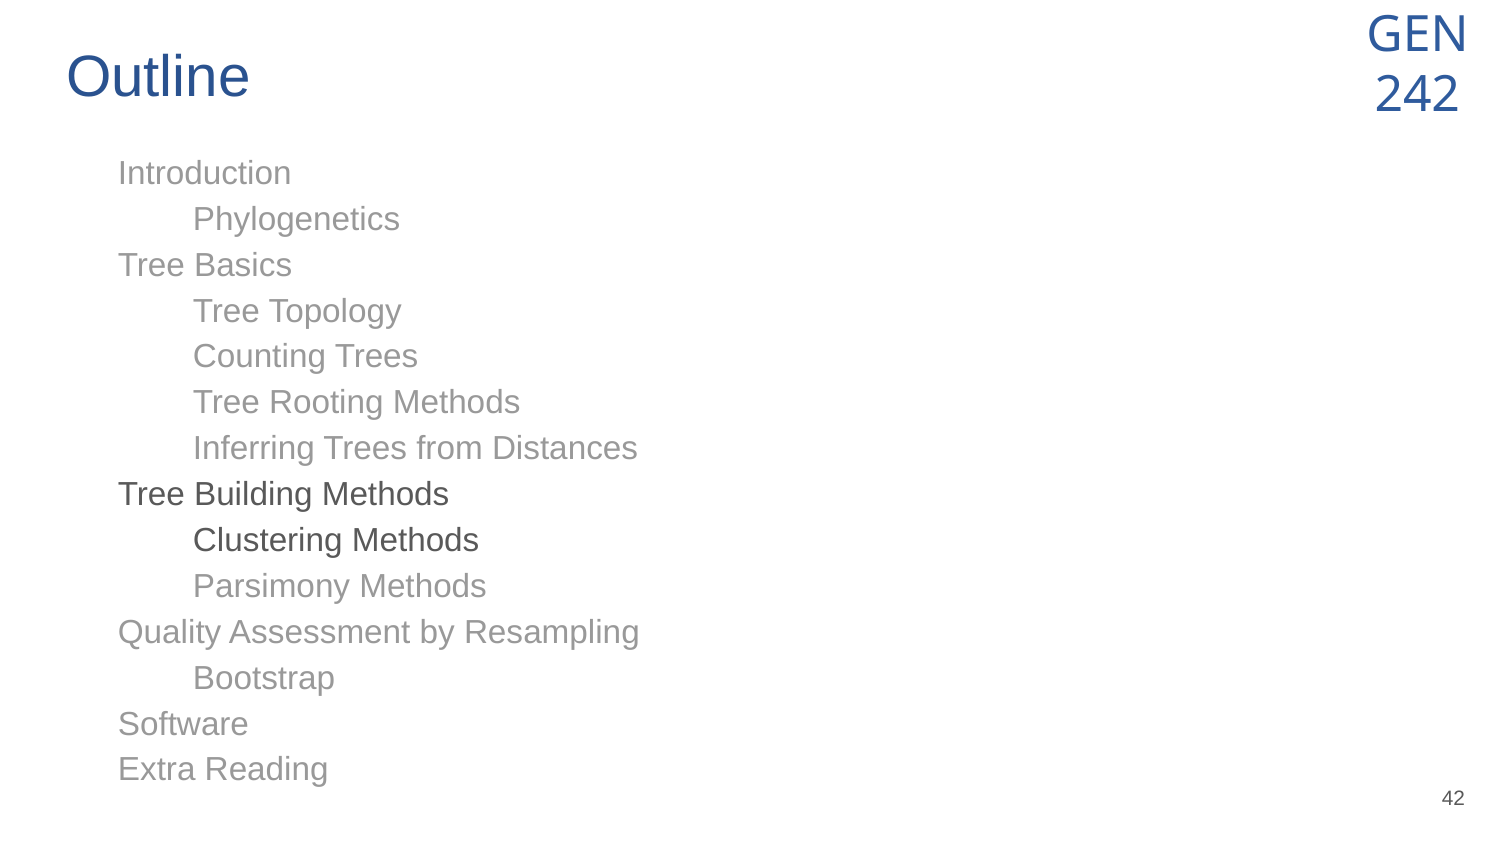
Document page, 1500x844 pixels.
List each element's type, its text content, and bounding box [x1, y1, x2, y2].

slide_number ‹#› [1389, 764, 1480, 830]
list Introduction Phylogenetics Tree Basics Tree Topology Counting Trees Tree Rooting Methods Inferring Trees from Distances Tree Building Methods Clustering Methods Parsimony Methods Quality Assessment by Resampling Bootstrap Software Extra Reading [102, 130, 1500, 498]
title Outline [51, 23, 1449, 117]
